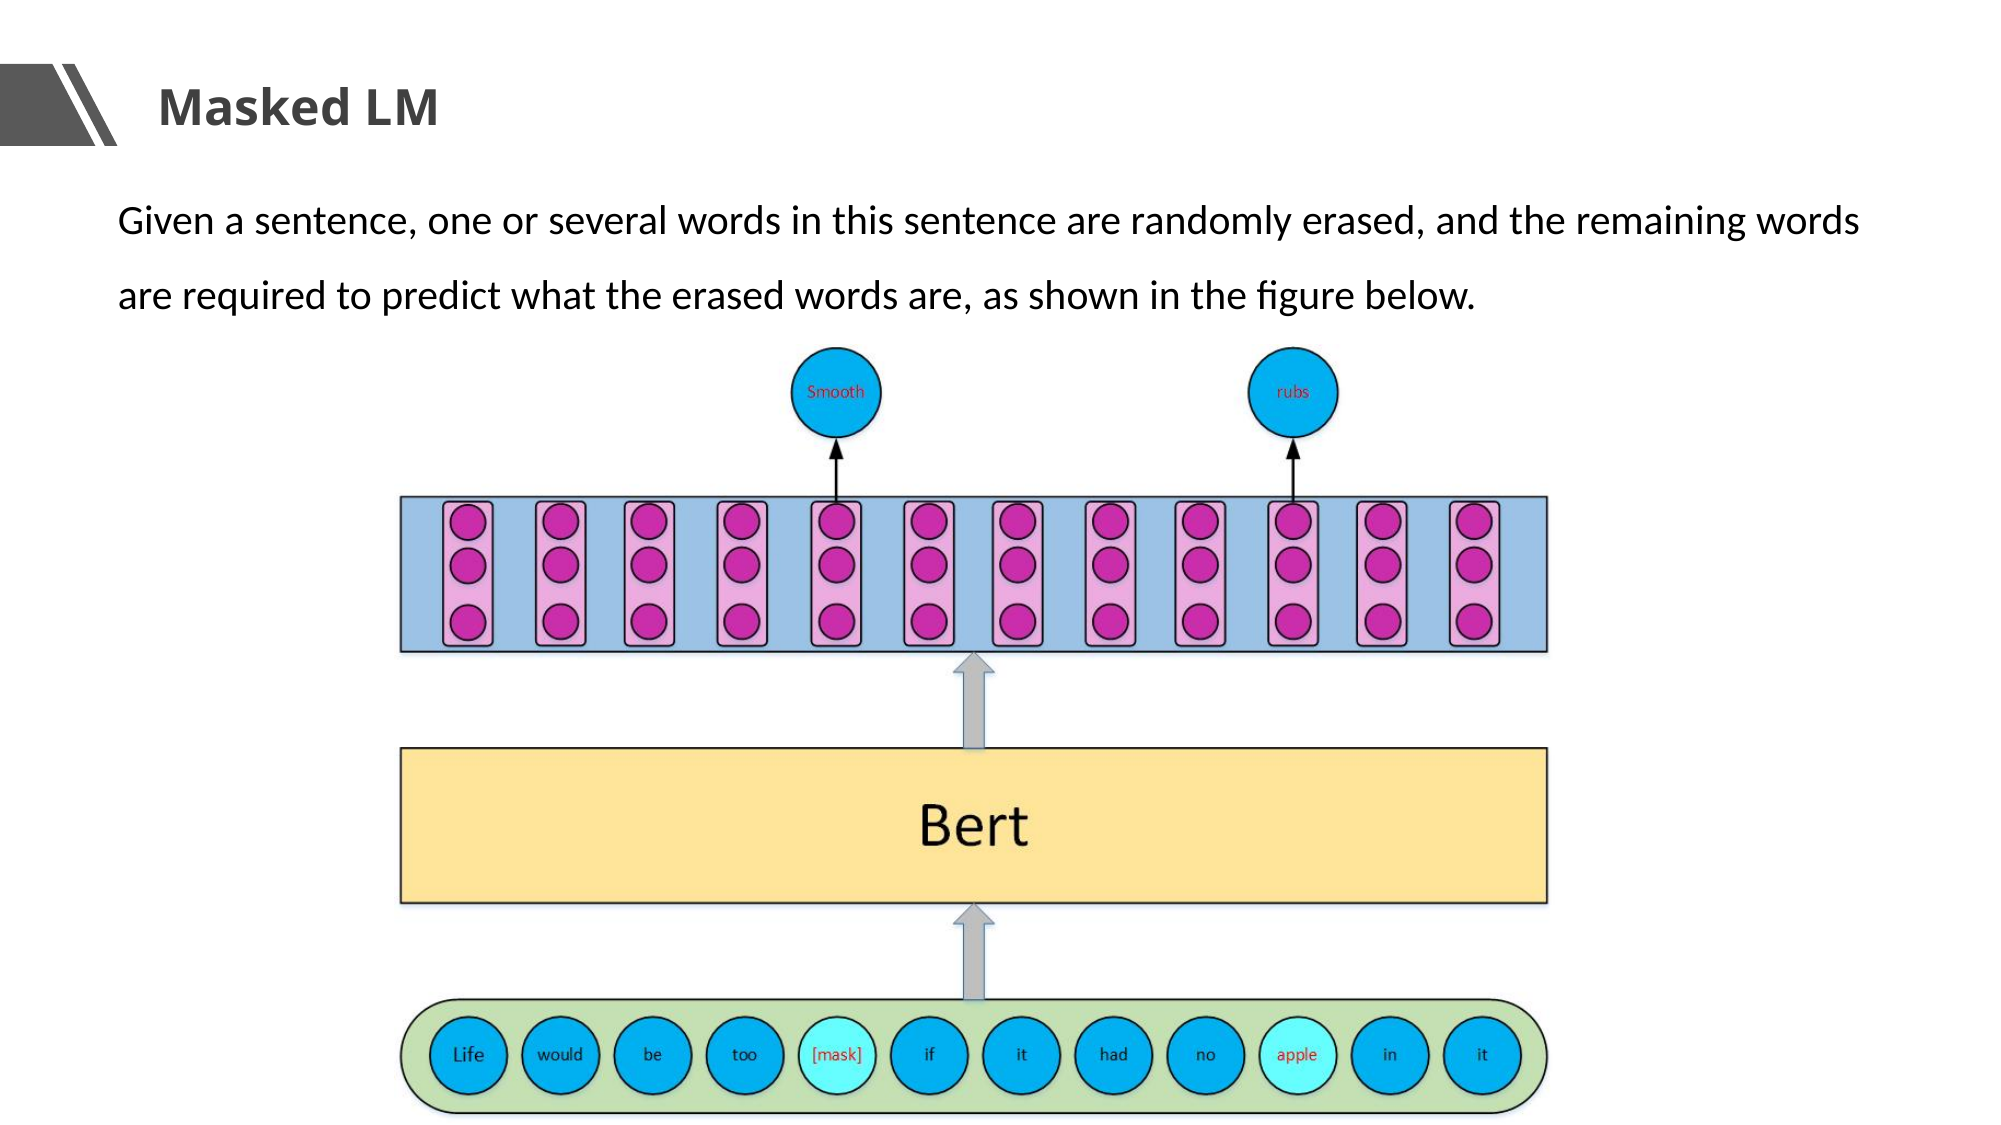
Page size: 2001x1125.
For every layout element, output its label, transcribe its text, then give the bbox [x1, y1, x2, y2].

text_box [0, 63, 118, 146]
text_box Masked LM [142, 67, 798, 143]
list Given a sentence, one or several words in this sentence are randomly erased, and the remaining words are required to predict what the erased words are, as shown in the figure below. [103, 160, 1876, 396]
picture [394, 344, 1555, 1124]
